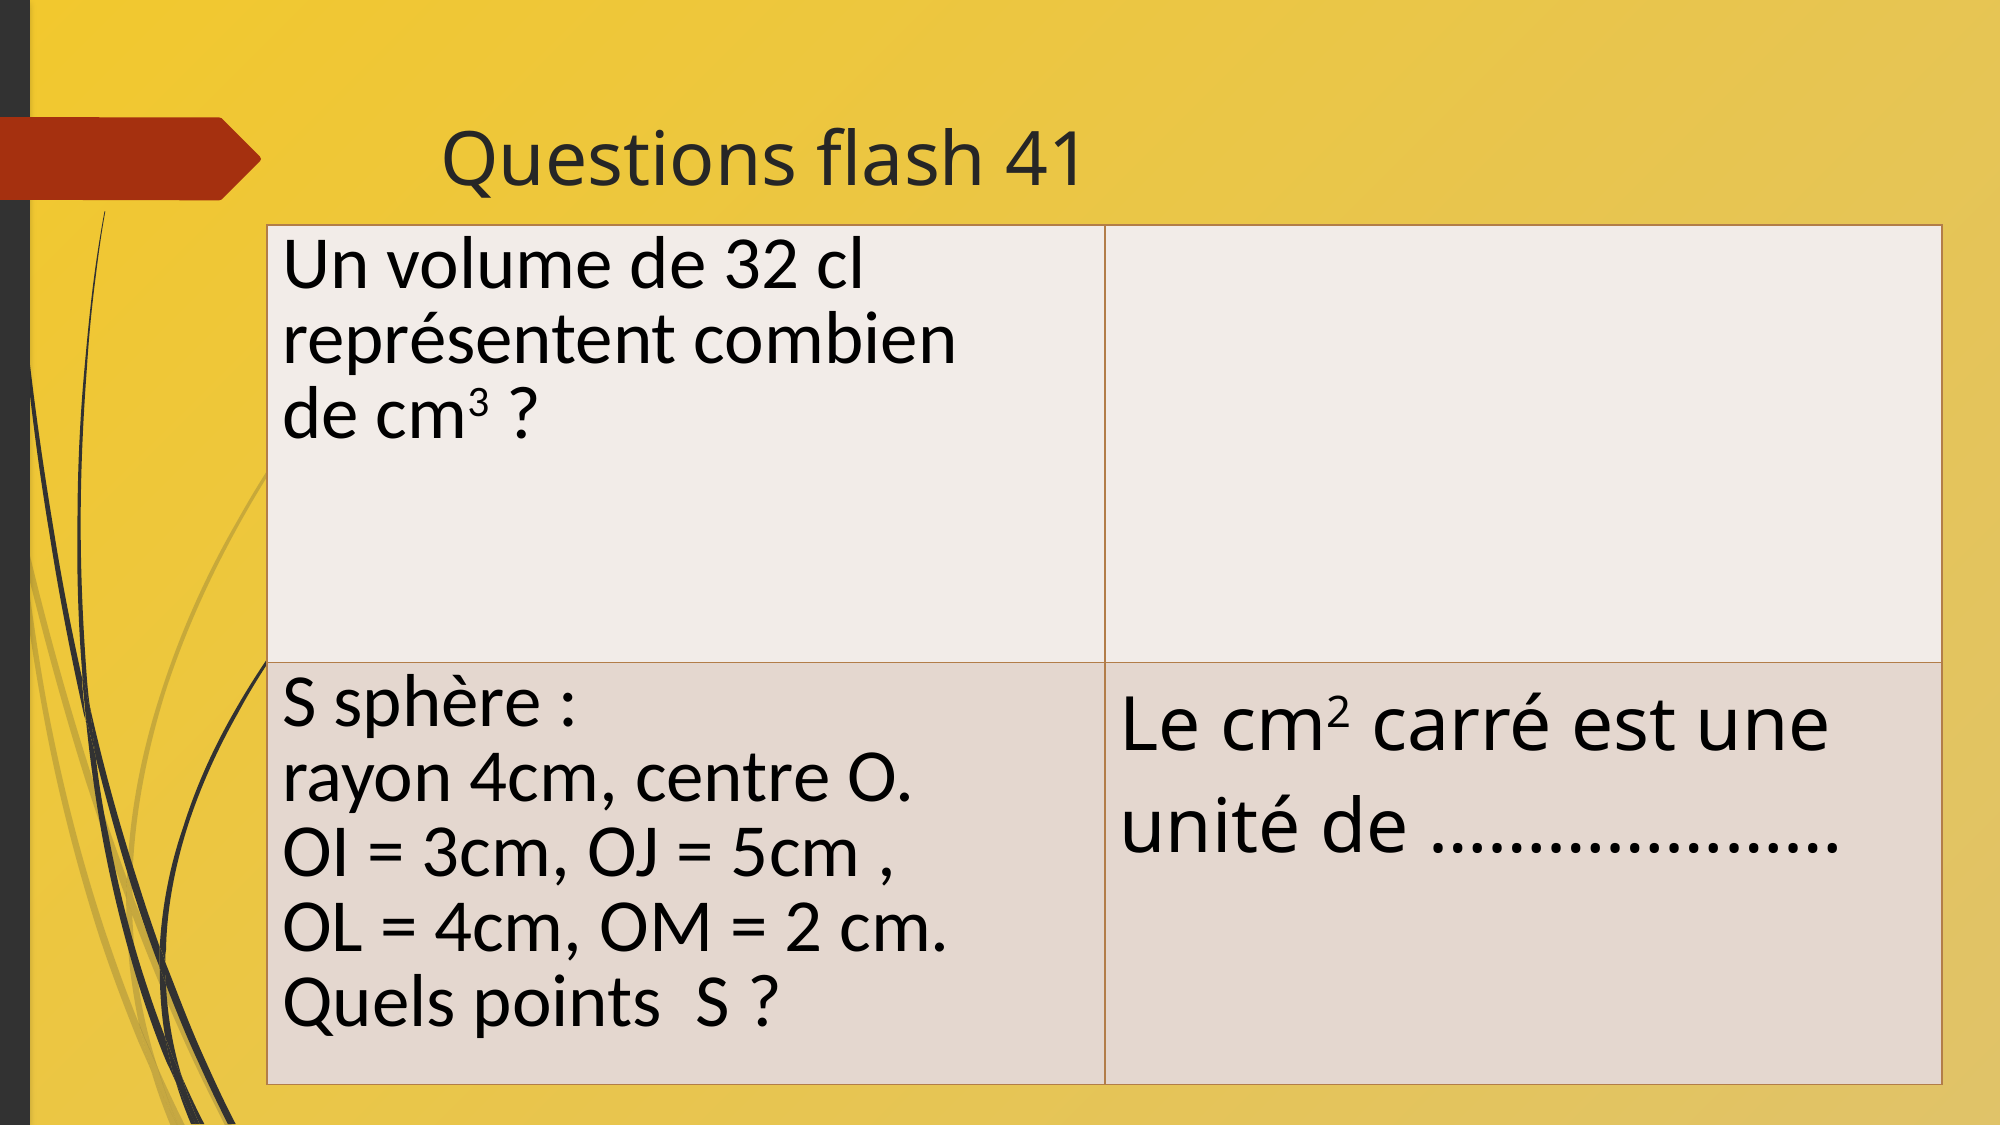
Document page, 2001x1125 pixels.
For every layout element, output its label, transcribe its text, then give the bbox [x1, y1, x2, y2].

title Questions flash 41 [425, 102, 1888, 224]
